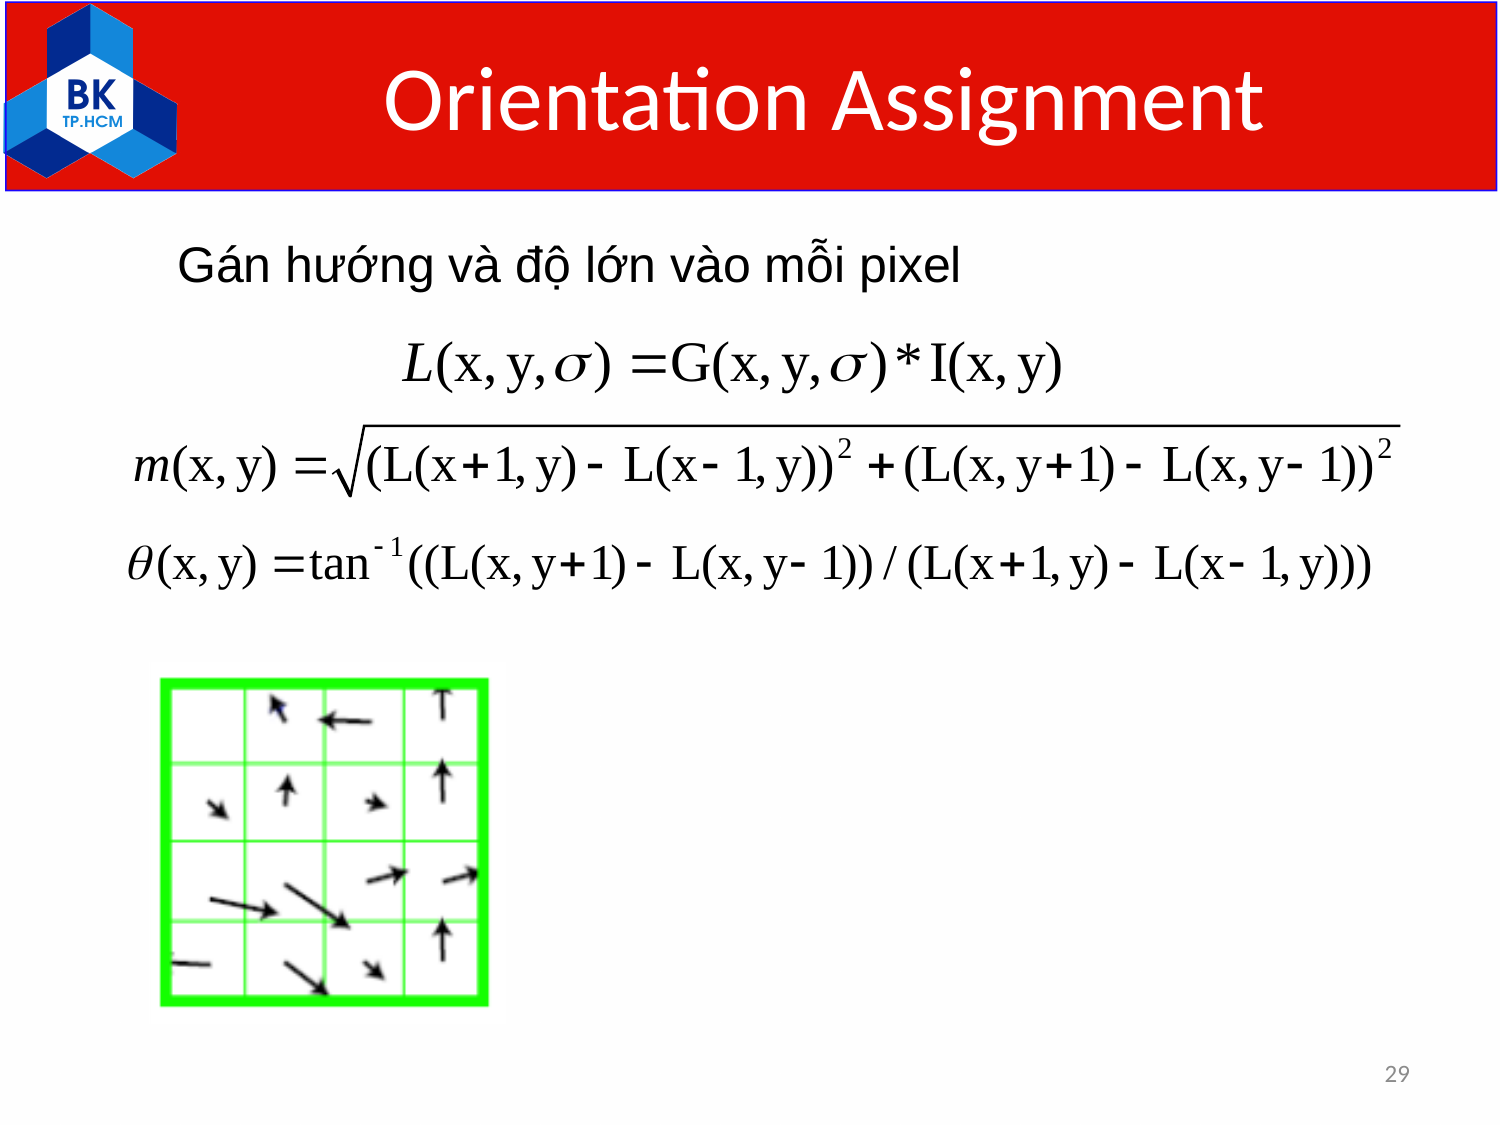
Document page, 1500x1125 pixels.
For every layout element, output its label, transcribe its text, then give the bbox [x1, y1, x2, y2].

title Orientation Assignment [174, 1, 1475, 188]
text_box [124, 412, 1413, 509]
slide_number 29 [1074, 1042, 1425, 1103]
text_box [391, 328, 1076, 406]
picture [0, 1, 1500, 1125]
text_box Gán hướng và độ lớn vào mỗi pixel [162, 224, 1413, 300]
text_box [120, 524, 1380, 601]
